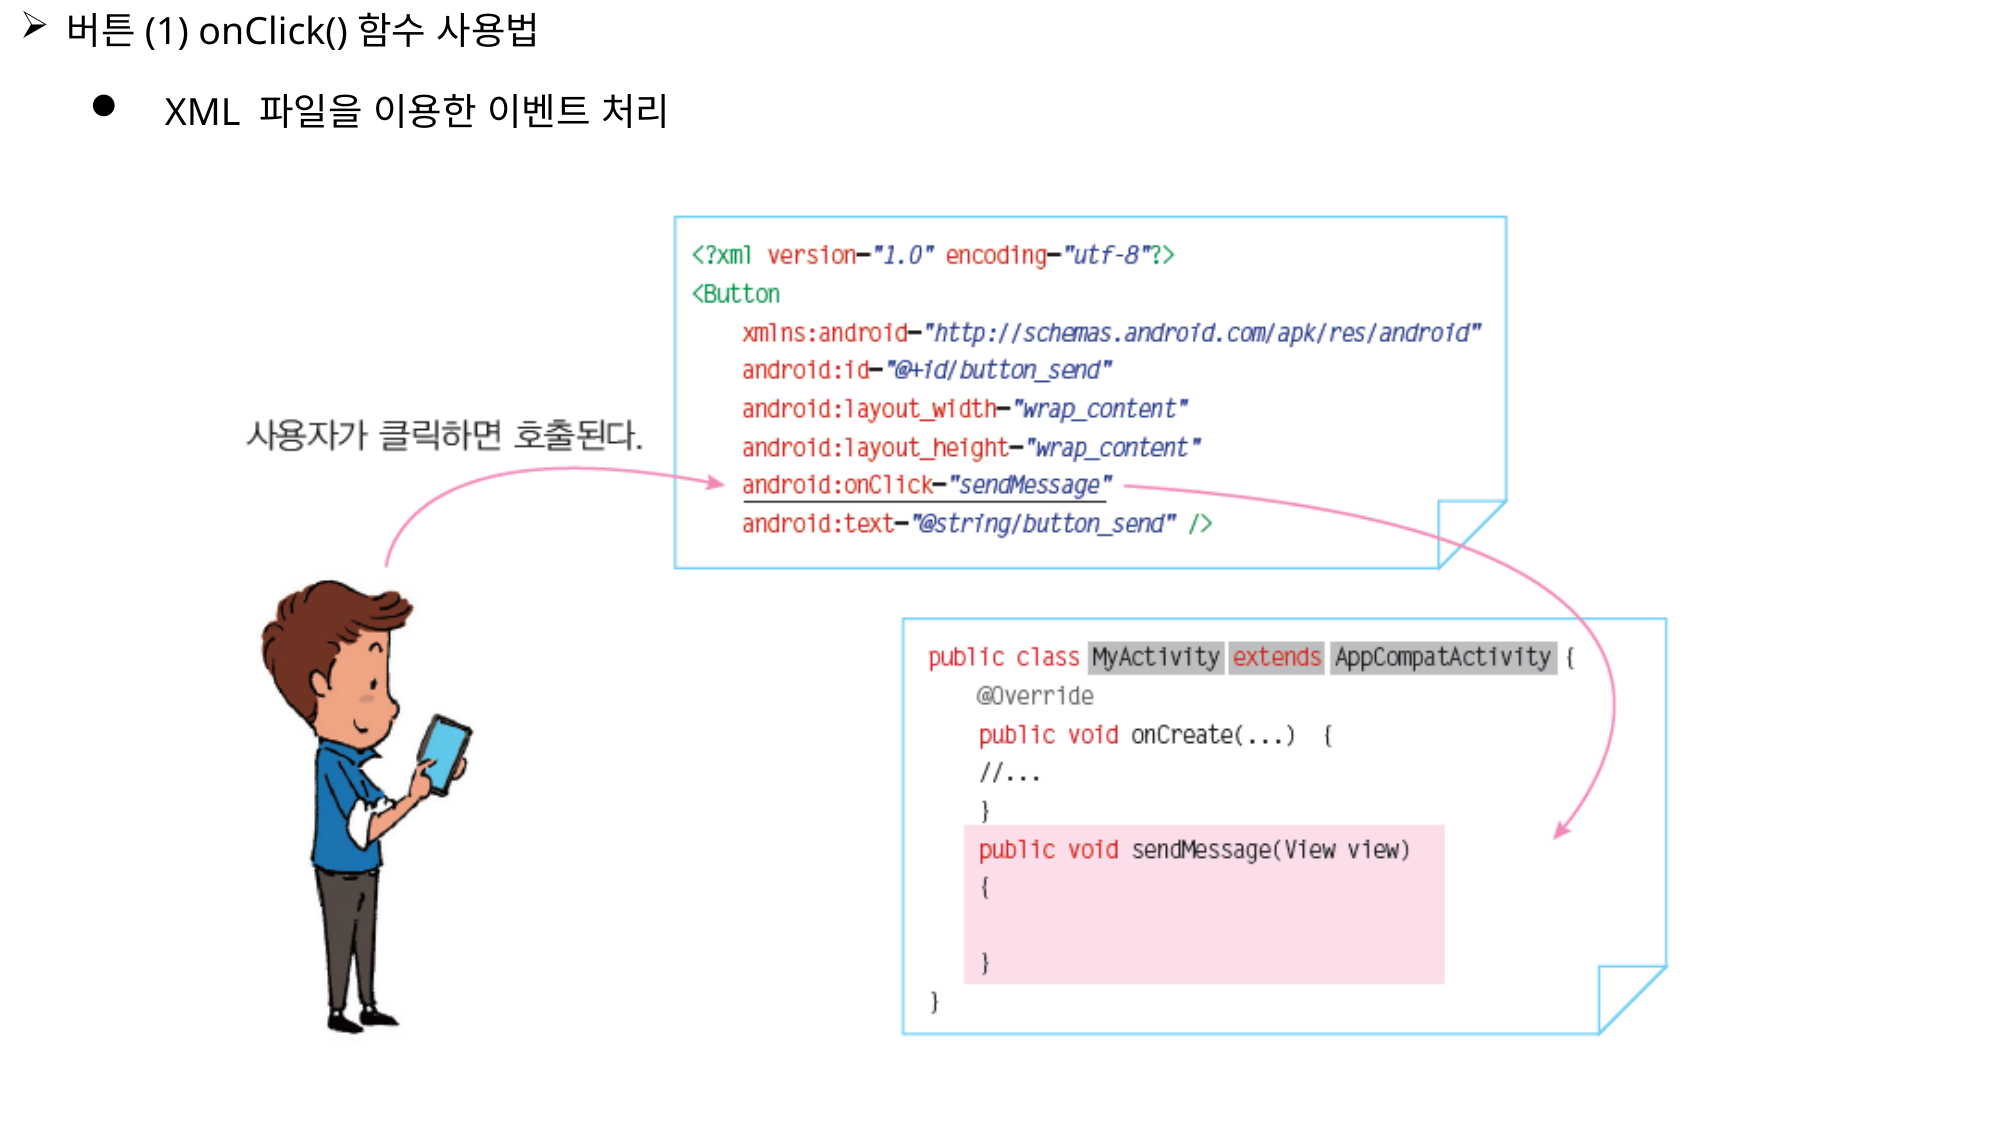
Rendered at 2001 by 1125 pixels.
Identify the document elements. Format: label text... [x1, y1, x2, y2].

picture [193, 192, 1708, 1055]
text_box 버튼(1) onClick()함수 사용법 [5, 0, 556, 60]
text_box XML 파일을 이용한 이벤트 처리 [75, 80, 686, 141]
